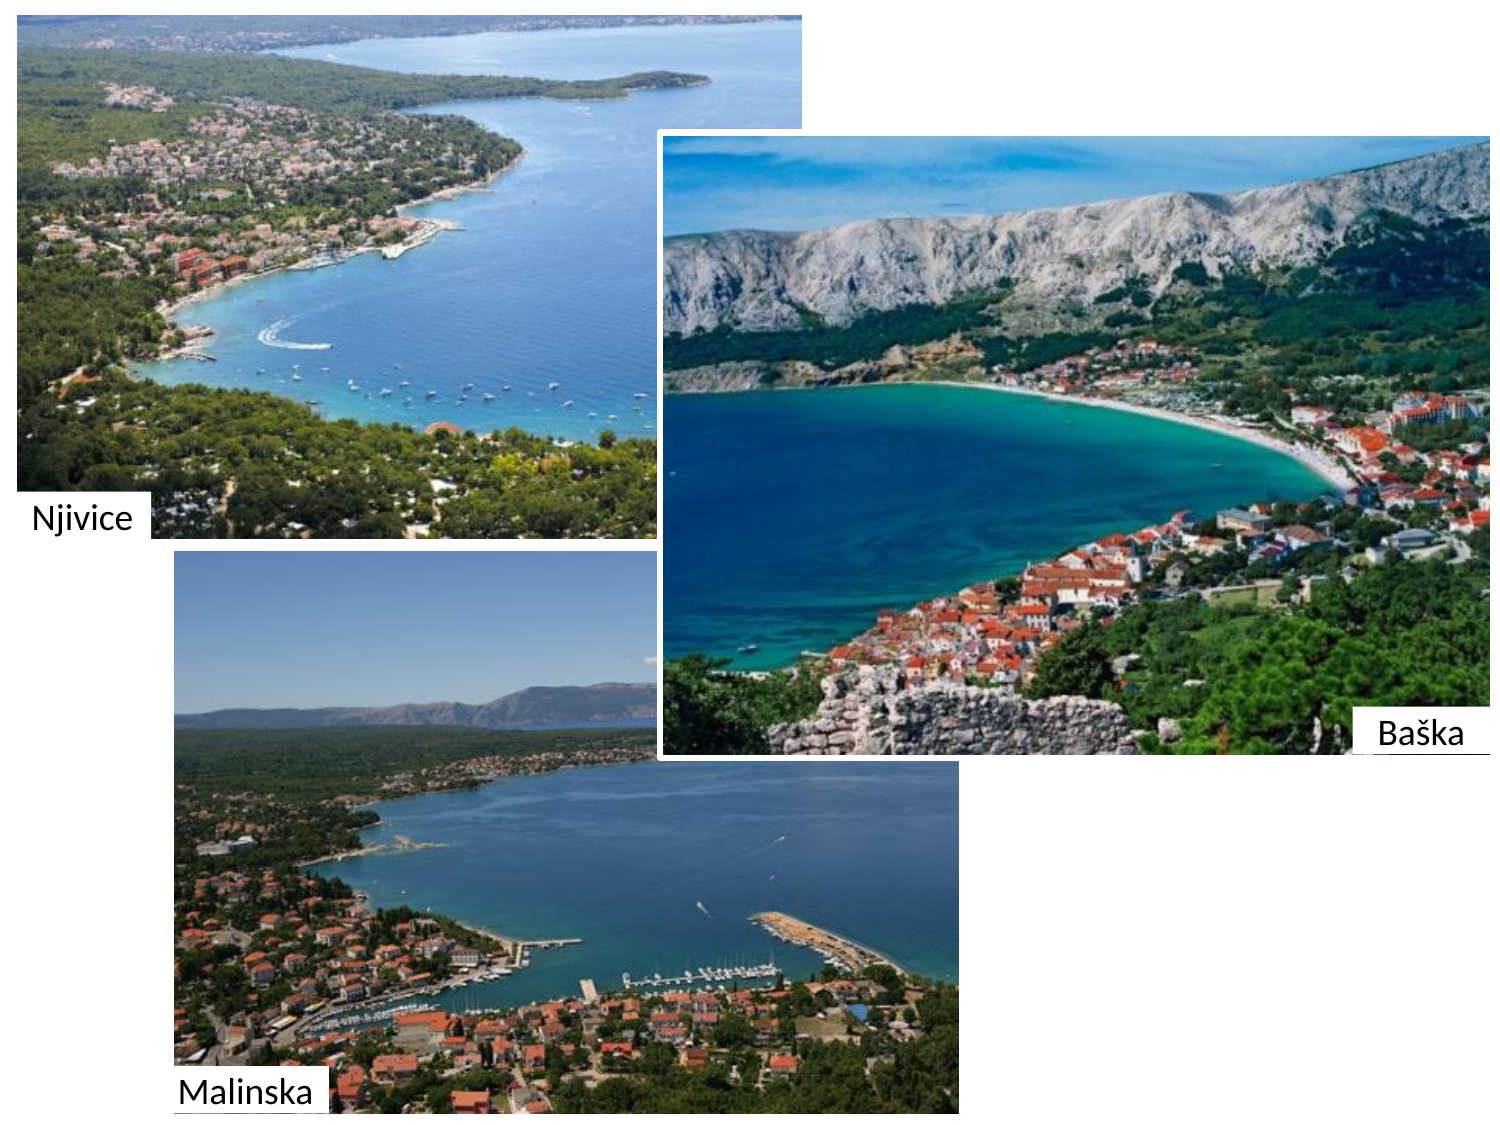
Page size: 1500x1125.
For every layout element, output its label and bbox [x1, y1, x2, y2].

text_box [662, 135, 1491, 755]
text_box [13, 14, 803, 540]
text_box [162, 551, 960, 1114]
